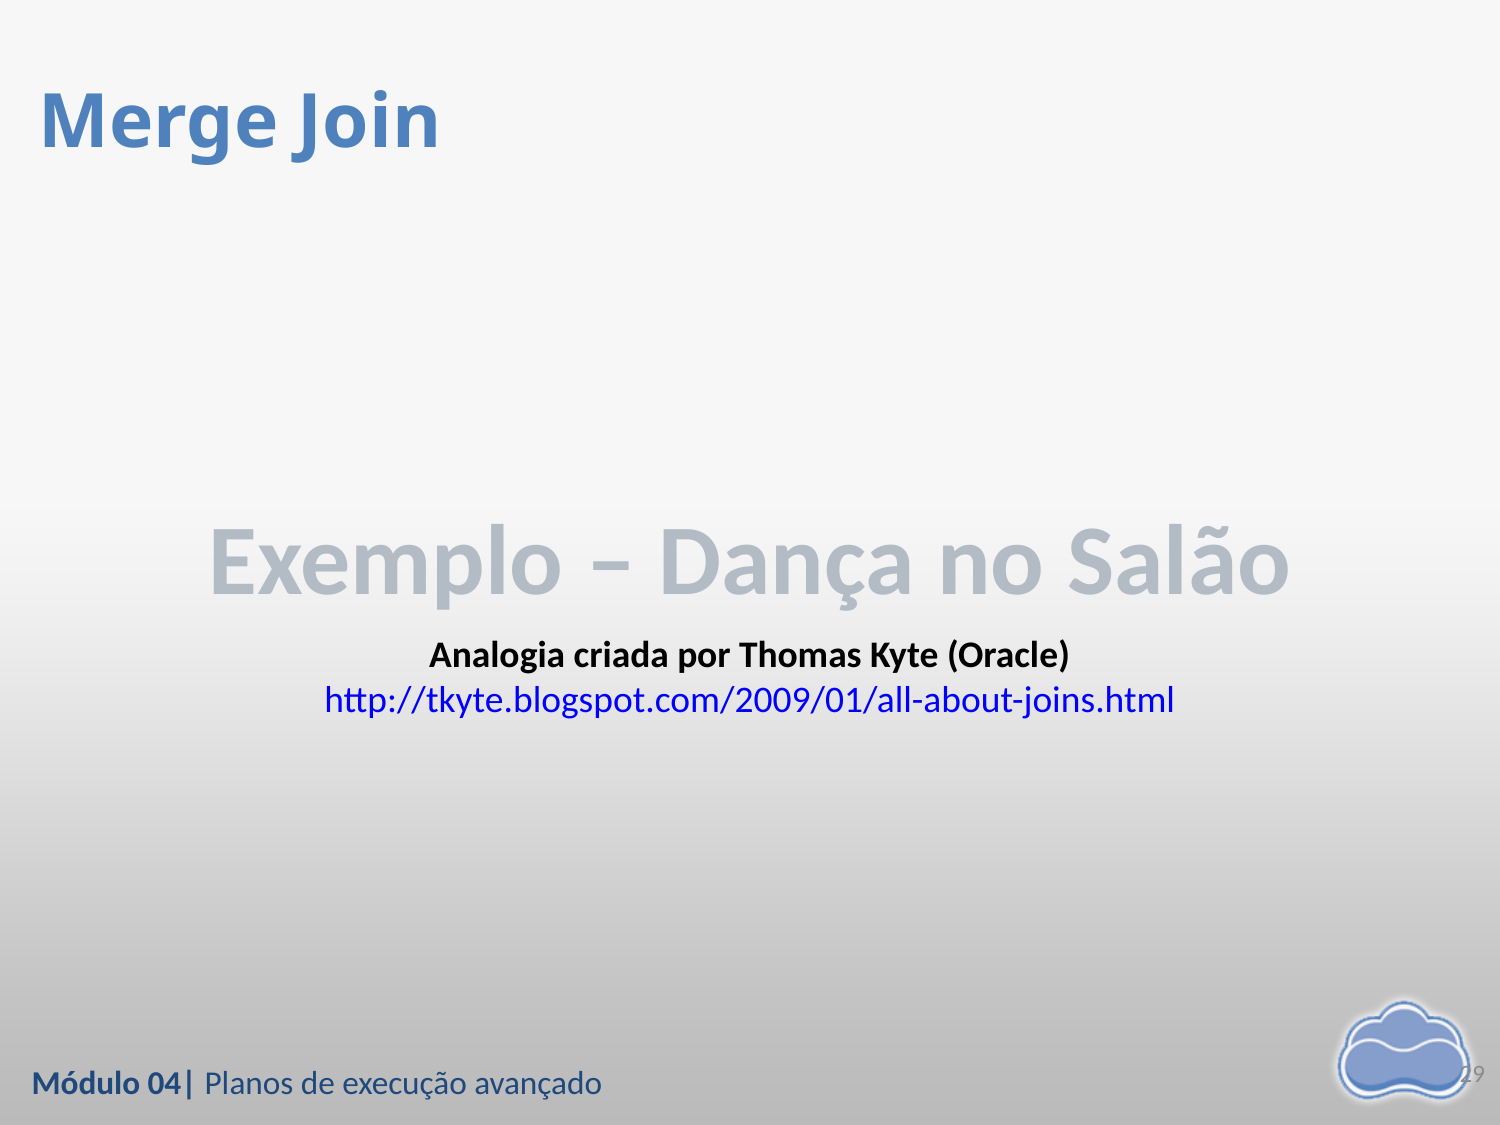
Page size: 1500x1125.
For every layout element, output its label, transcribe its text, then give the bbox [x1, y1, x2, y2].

title Merge Join [23, 58, 1500, 176]
slide_number 29 [1149, 1042, 1500, 1103]
text_box Analogia criada por Thomas Kyte (Oracle) http://tkyte.blogspot.com/2009/01/all-about-joins.html [309, 623, 1191, 728]
text_box Exemplo – Dança no Salão [193, 486, 1307, 622]
picture [0, 0, 1500, 1125]
